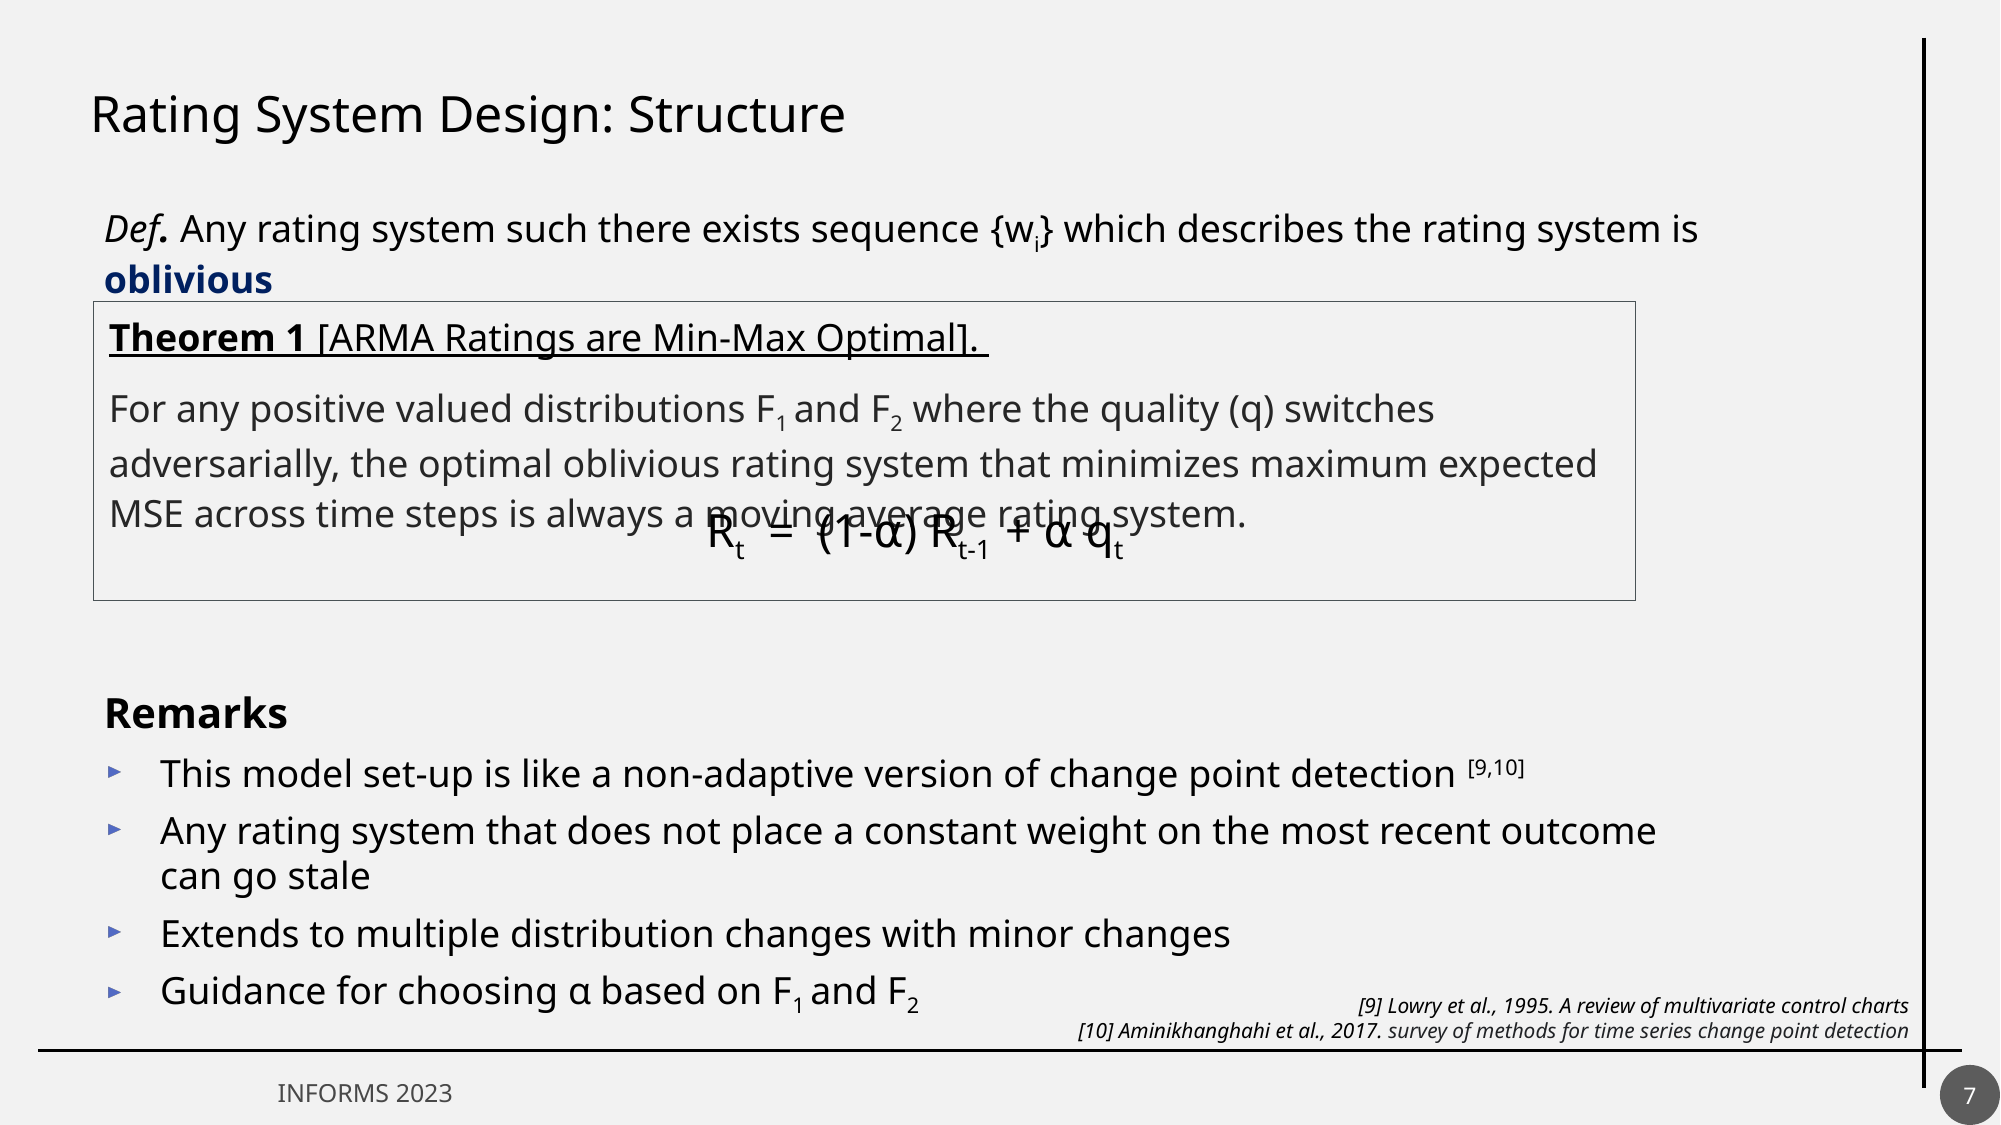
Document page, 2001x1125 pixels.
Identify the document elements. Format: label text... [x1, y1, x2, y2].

slide_number 7 [1939, 1064, 2000, 1125]
text_box [9] Lowry et al., 1995. A review of multivariate control charts [10] Aminikhanghahi et al., 2017. survey of methods for time series change point detection [76, 985, 1923, 1050]
text_box Rt = (1-⍺) Rt-1 + ⍺ qt [691, 494, 1139, 572]
text_box Rating System Design: Structure [75, 75, 1913, 150]
text_box Remarks This model set-up is like a non-adaptive version of change point detection [9,10] Any rating system that does not place a constant weight on the most recent outcome can go stale Extends to multiple distribution changes with minor changes Guidance for choosing ⍺ based on F1 and F2 [89, 679, 1732, 985]
picture [103, 979, 132, 985]
list Theorem 1 [ARMA Ratings are Min-Max Optimal]. For any positive valued distributions F1 and F2 where the quality (q) switches adversarially, the optimal oblivious rating system that minimizes maximum expected MSE across time steps is always a moving average rating system. [93, 309, 1636, 601]
footer INFORMS 2023 [262, 1068, 1231, 1122]
picture [103, 816, 132, 843]
text_box Def. Any rating system such there exists sequence {wi} which describes the rating system is oblivious [89, 197, 1732, 309]
picture [103, 918, 132, 946]
picture [103, 758, 132, 786]
